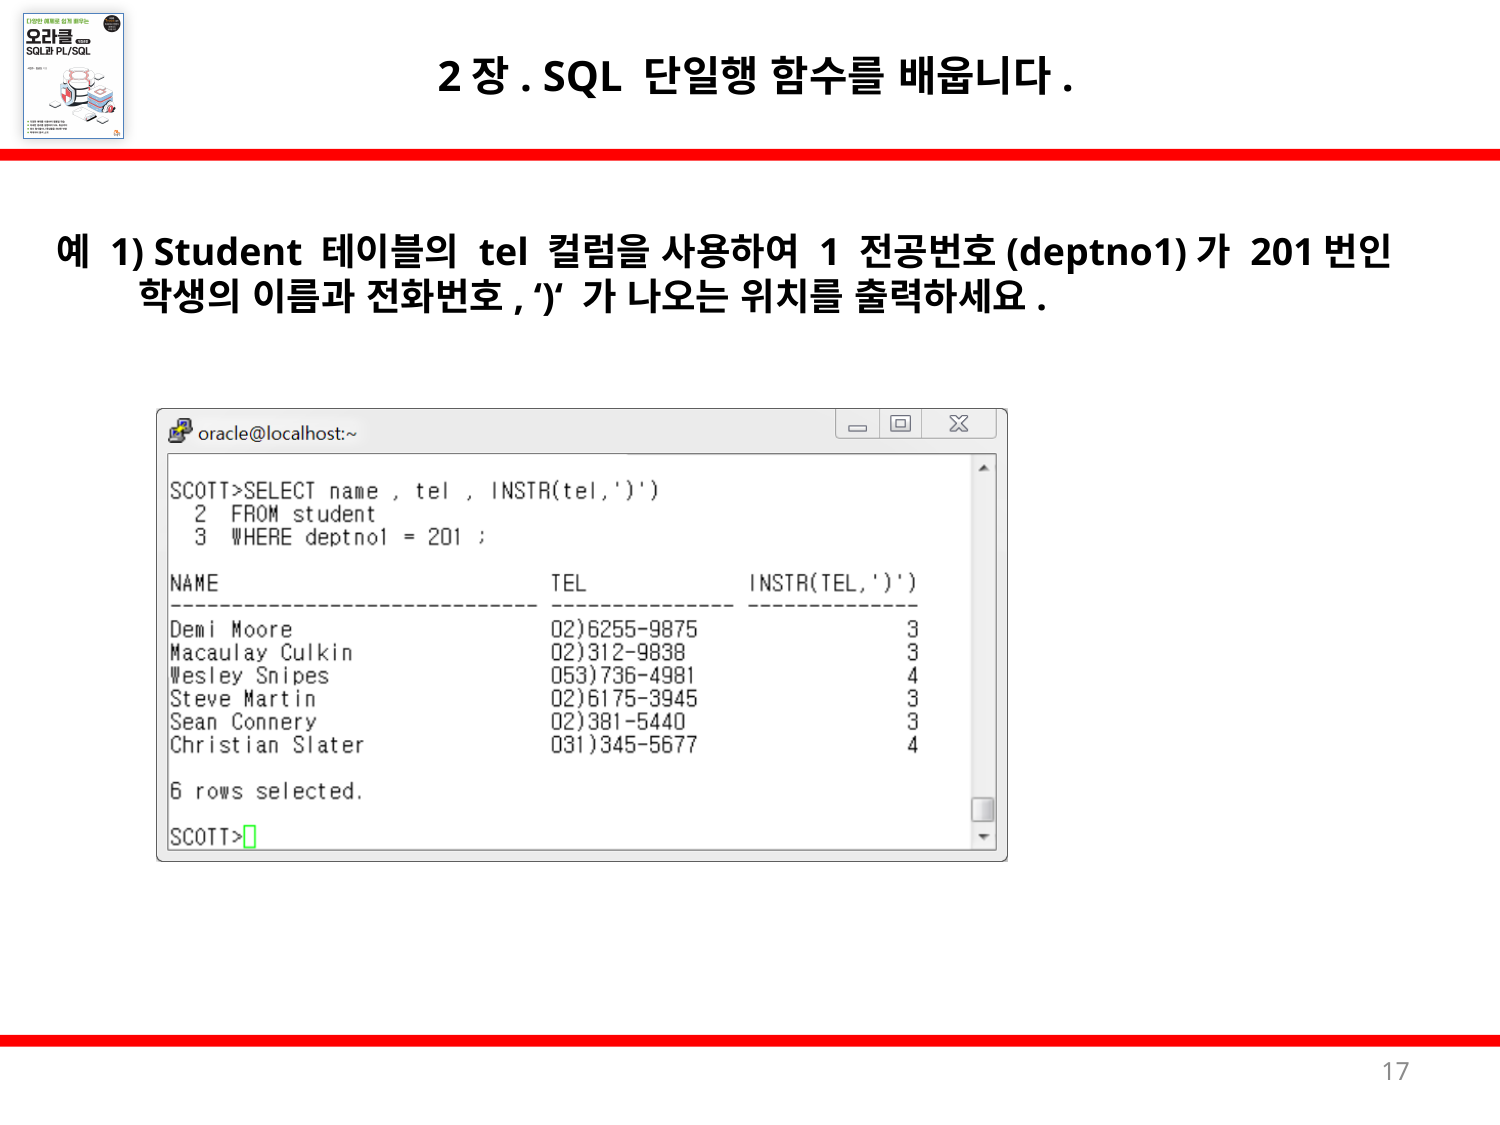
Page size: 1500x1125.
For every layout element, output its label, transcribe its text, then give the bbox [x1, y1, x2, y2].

text_box [0, 147, 1500, 163]
text_box [0, 1033, 1500, 1049]
text_box 2장. SQL 단일행 함수를 배웁니다. [252, 0, 1260, 151]
text_box 예 1) Student 테이블의 tel 컬럼을 사용하여 1 전공번호(deptno1)가 201번인 학생의 이름과 전화번호, ‘)‘ 가 나오는 위치를 출력하세요. [39, 194, 1473, 352]
slide_number 17 [1074, 1042, 1425, 1103]
picture [156, 408, 1008, 862]
picture [23, 13, 125, 140]
